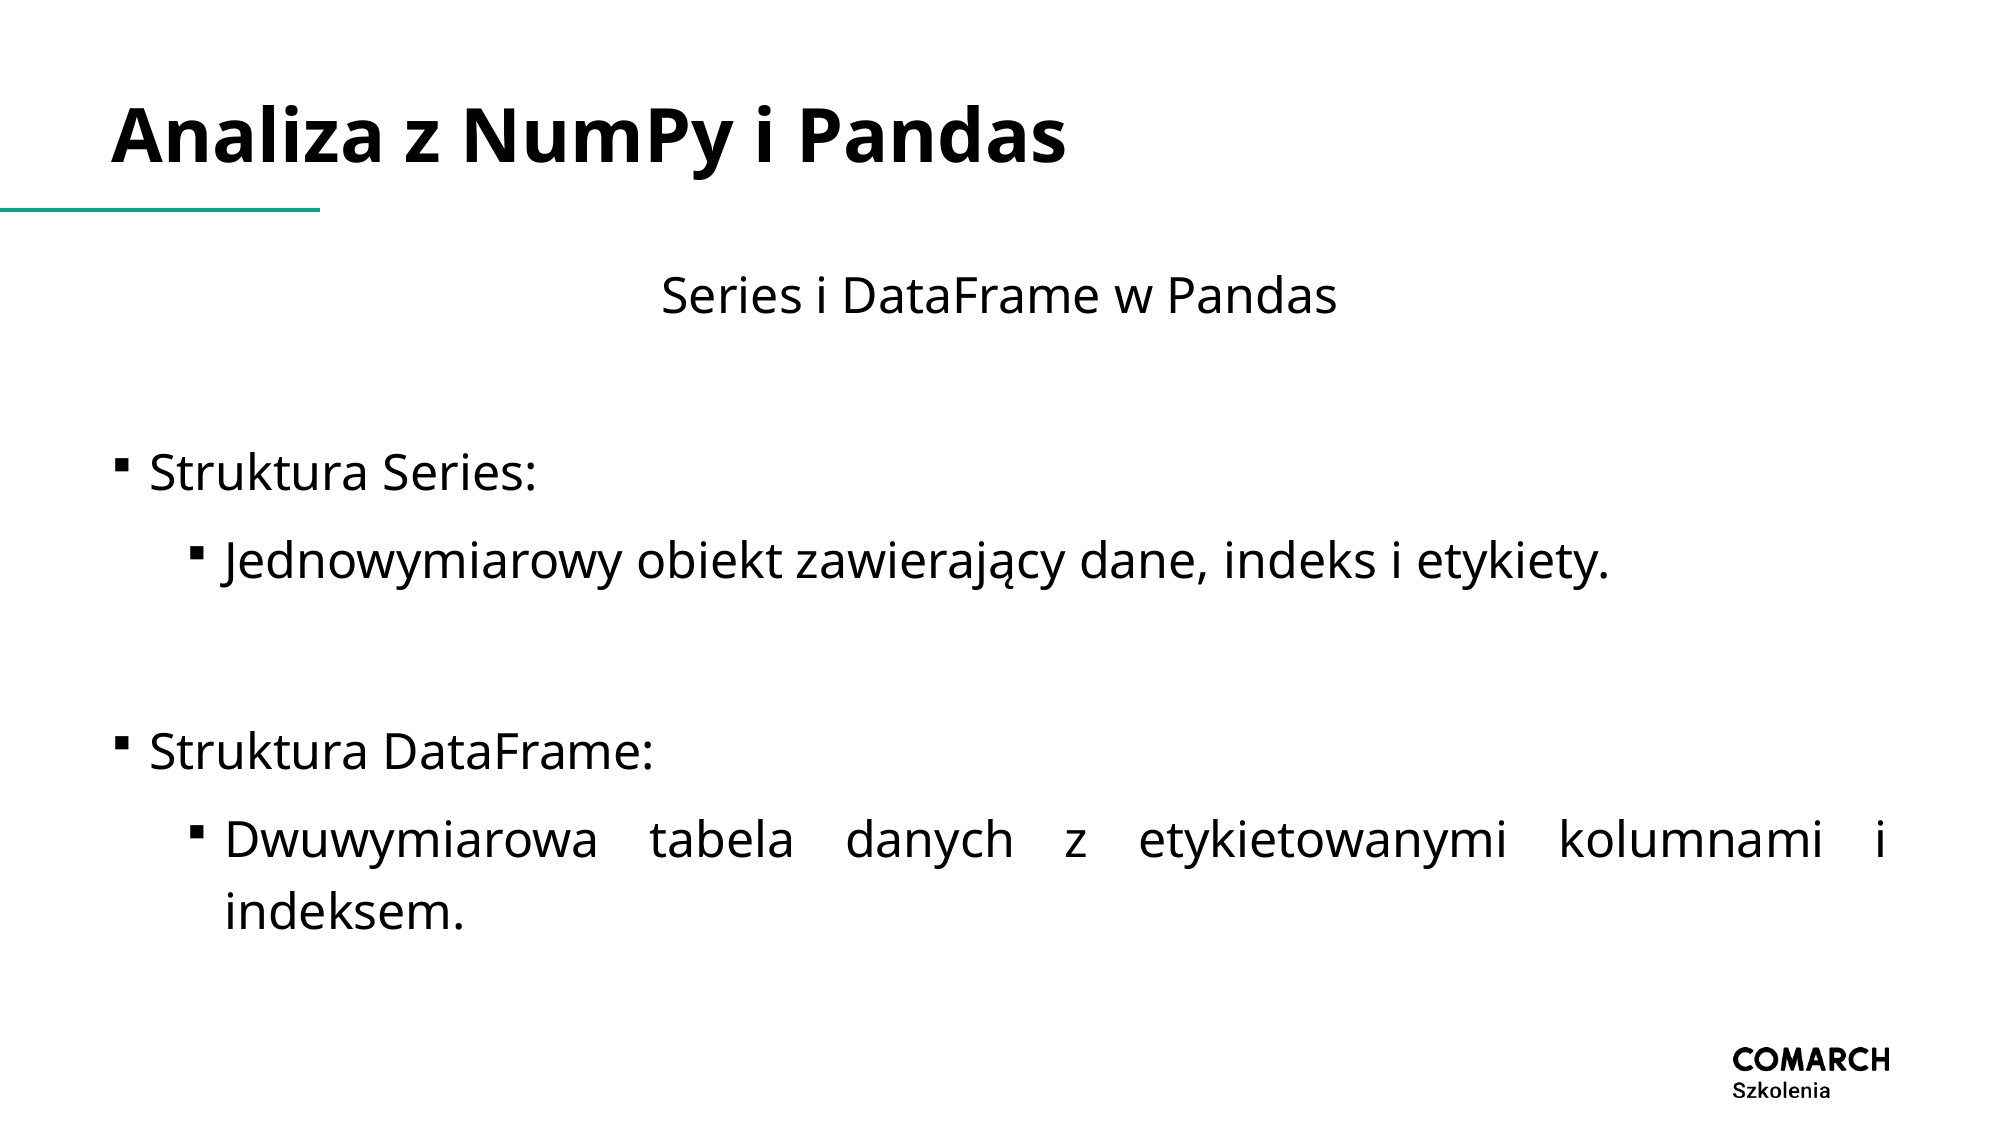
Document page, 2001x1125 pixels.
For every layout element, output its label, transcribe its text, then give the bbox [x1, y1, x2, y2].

picture [1733, 1047, 1889, 1098]
title Analiza z NumPy i Pandas [111, 0, 1889, 185]
list Series i DataFrame w Pandas Struktura Series: Jednowymiarowy obiekt zawierający dane, indeks i etykiety. Struktura DataFrame: Dwuwymiarowa tabela danych z etykietowanymi kolumnami i indeksem. [111, 243, 1889, 1000]
